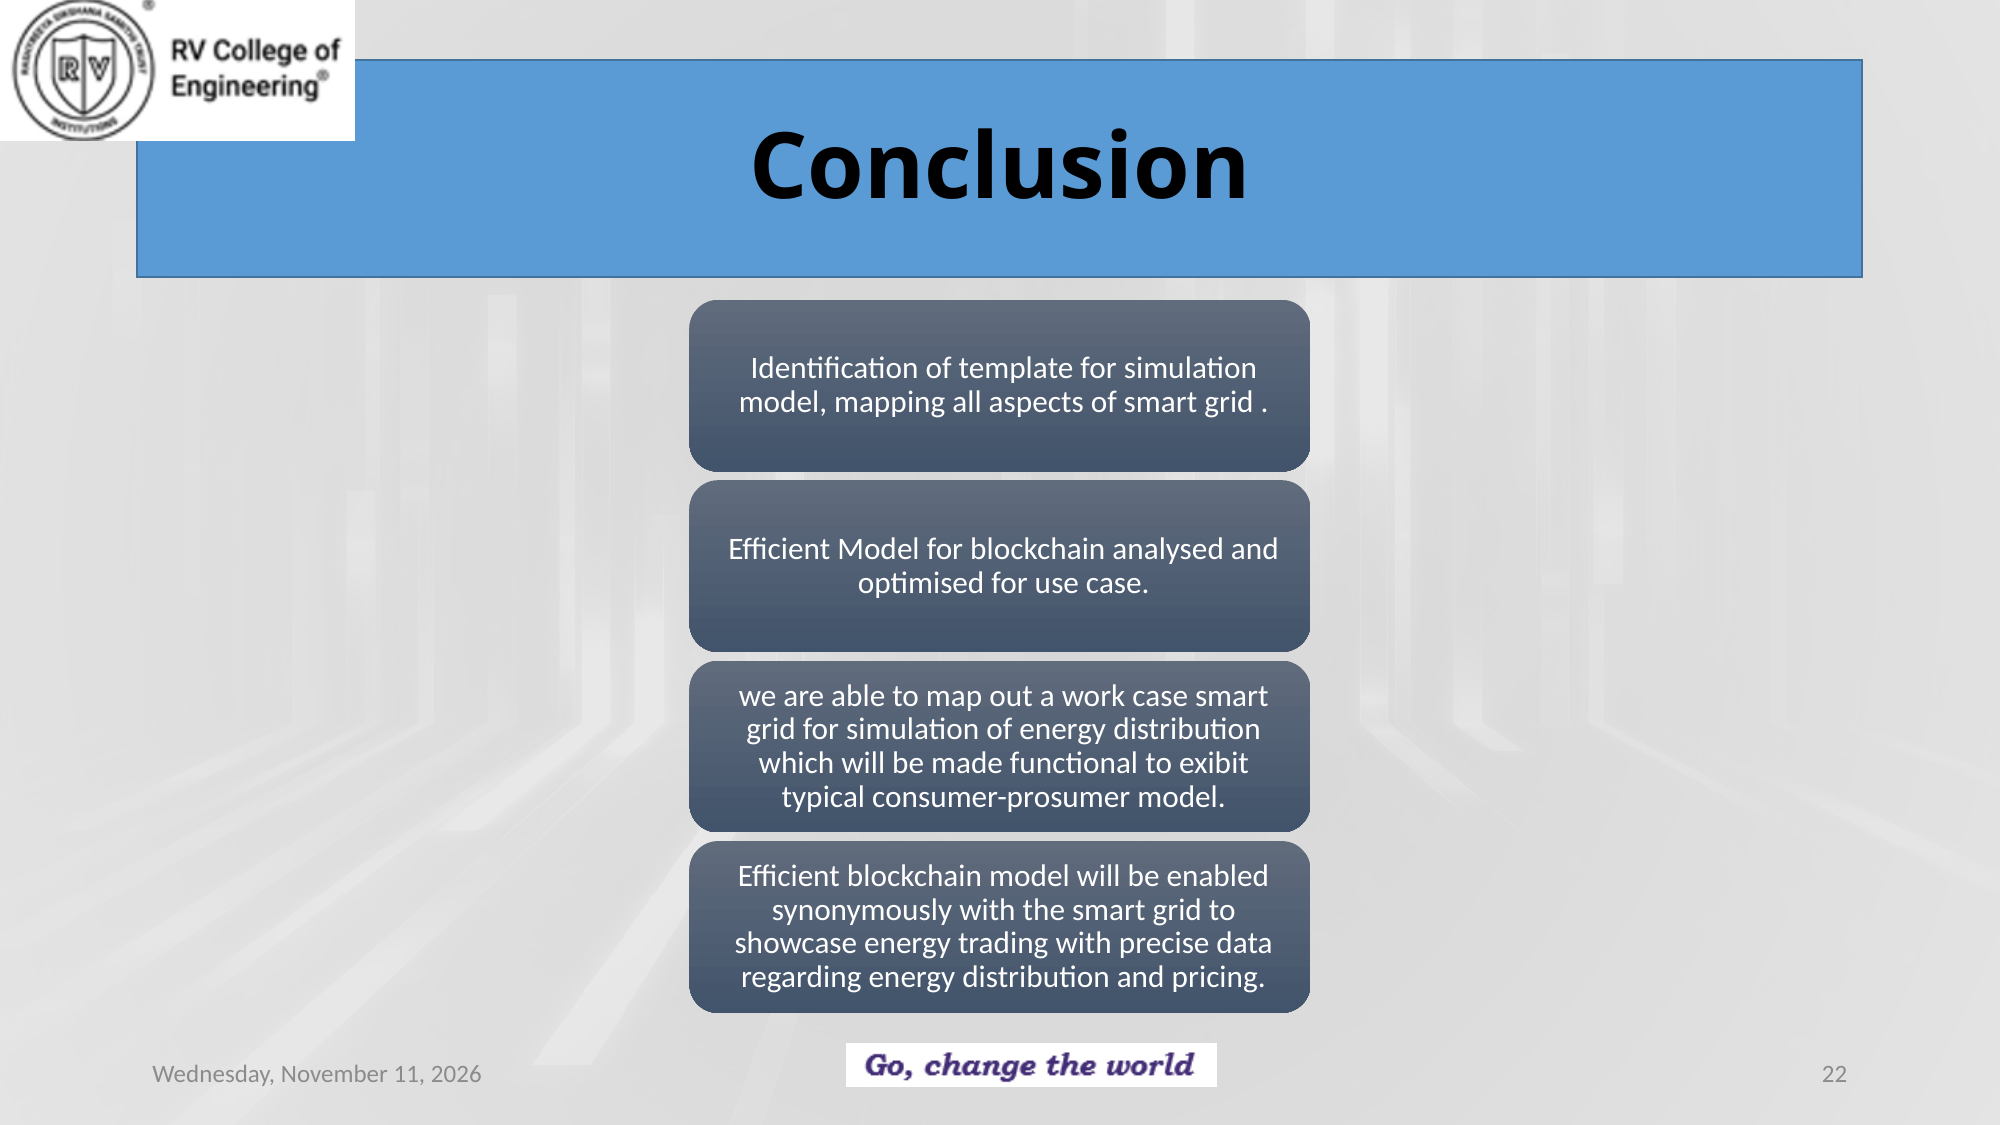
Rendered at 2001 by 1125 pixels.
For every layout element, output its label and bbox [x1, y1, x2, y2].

picture [0, 0, 2000, 1125]
list [137, 299, 1863, 1014]
